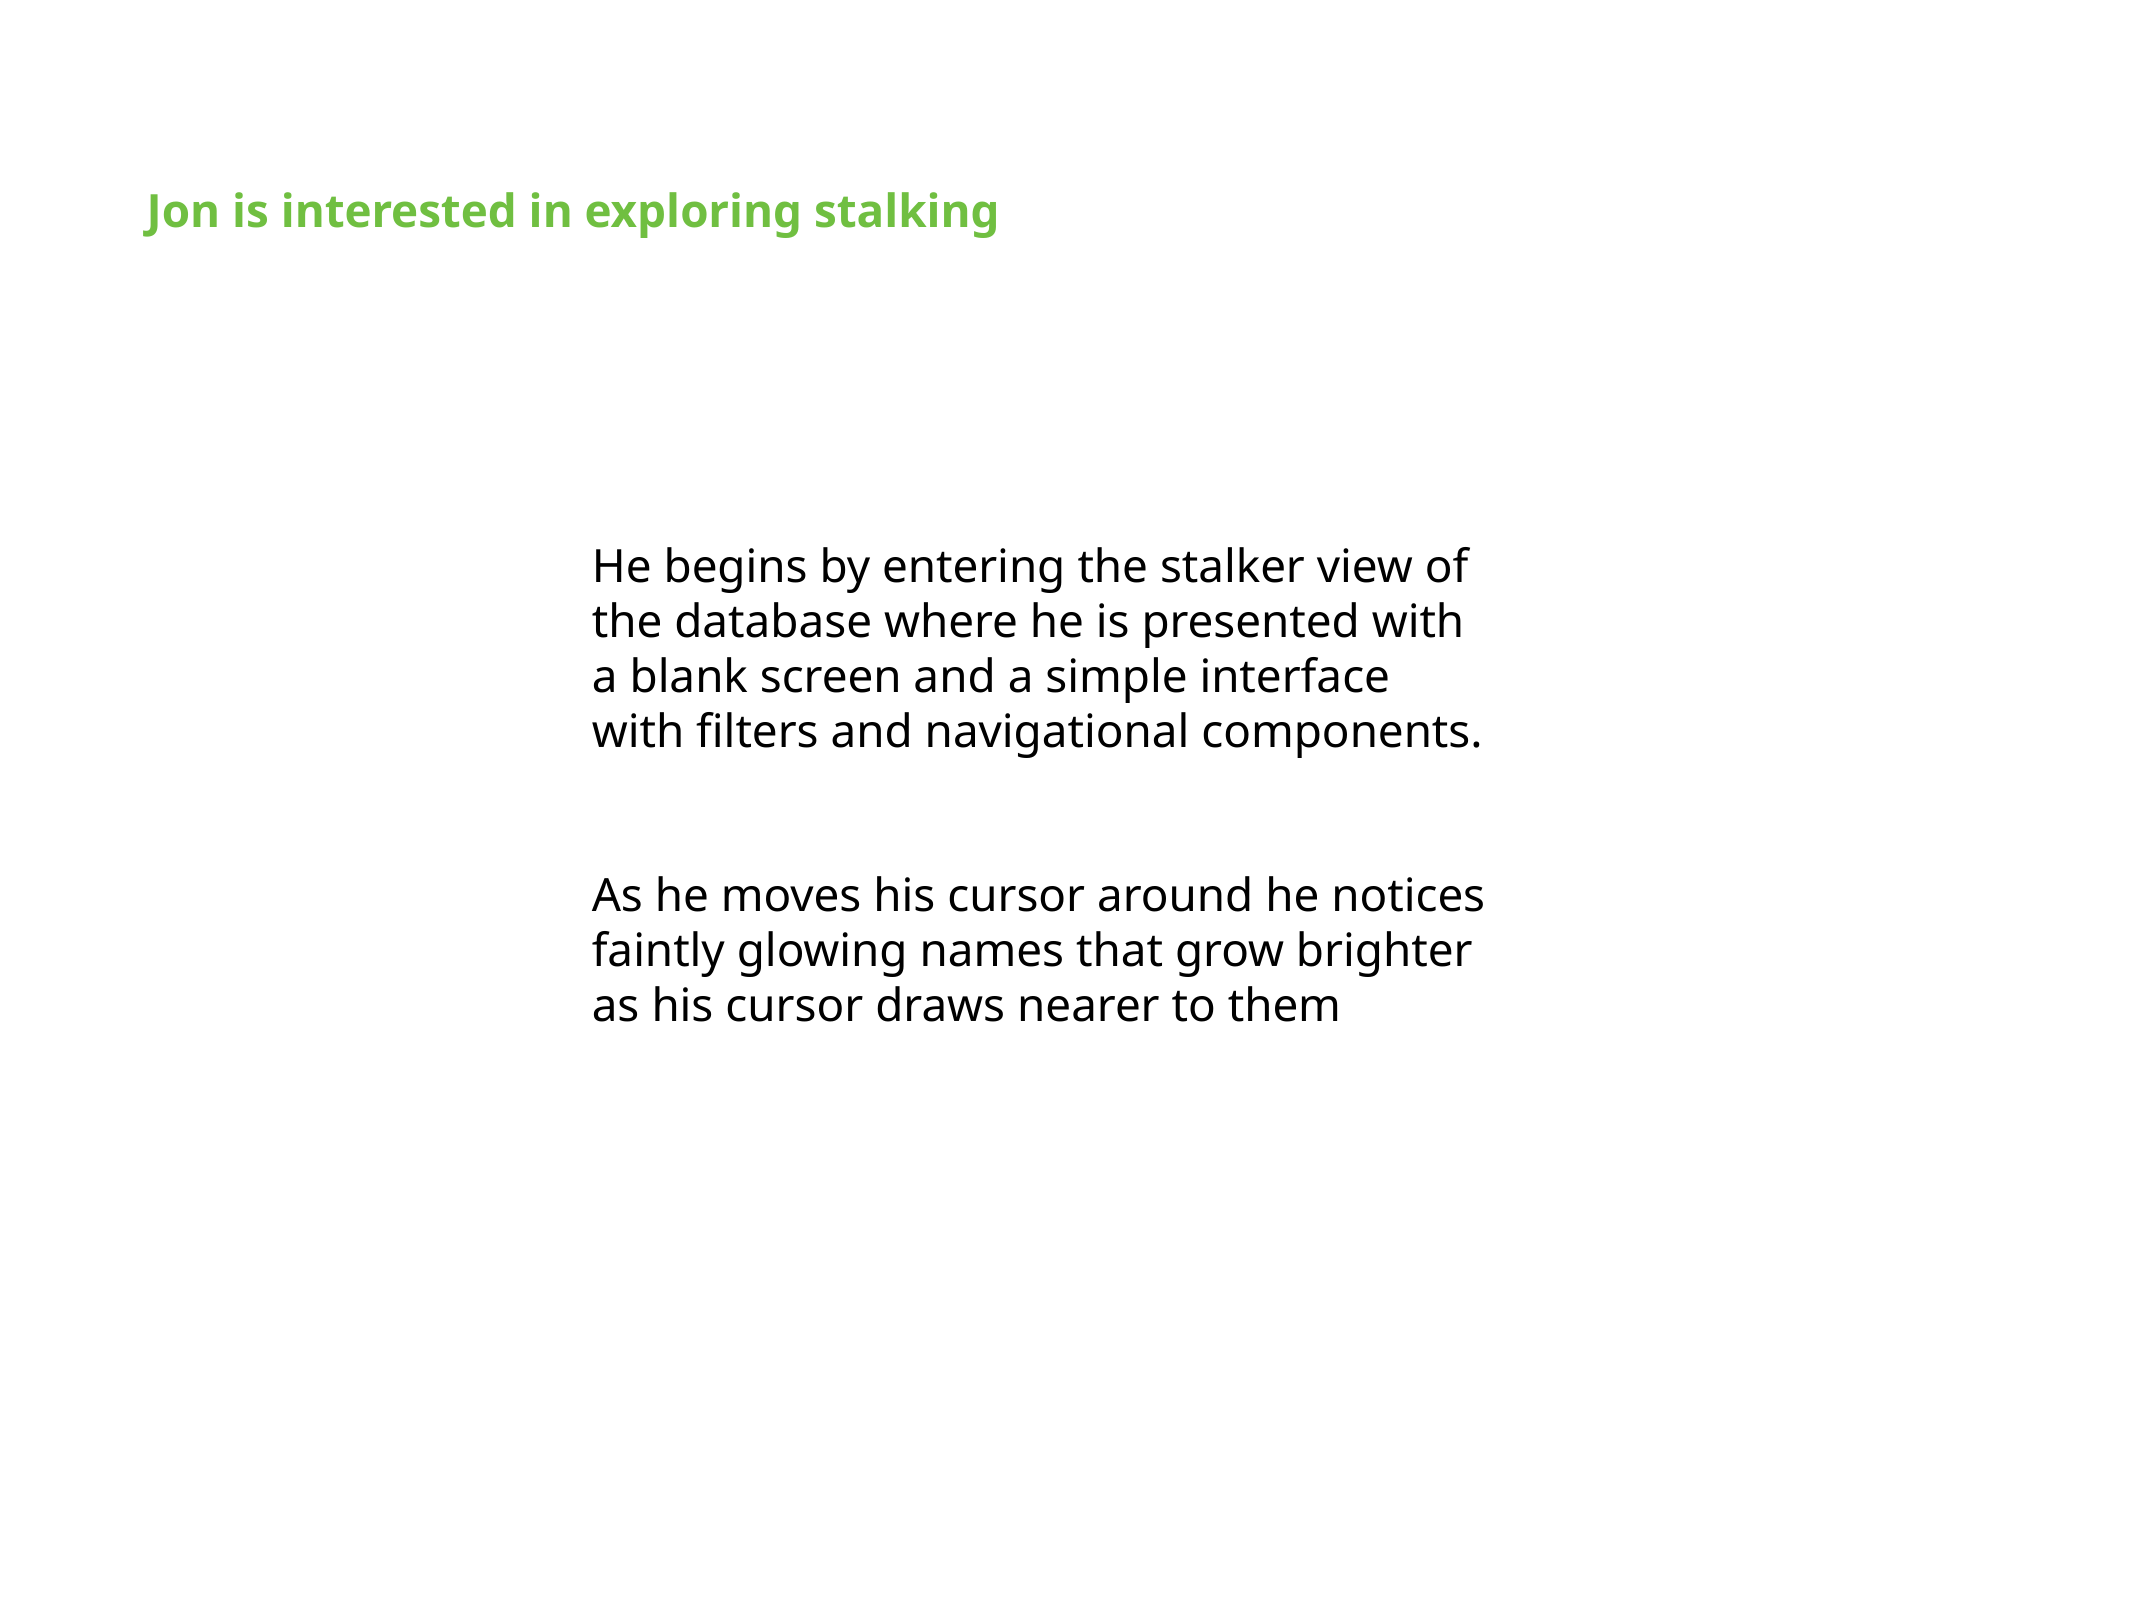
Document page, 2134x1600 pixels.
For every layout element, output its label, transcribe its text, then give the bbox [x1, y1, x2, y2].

text_box Jon is interested in exploring stalking [146, 181, 1041, 295]
text_box He begins by entering the stalker view of the database where he is presented with a blank screen and a simple interface with filters and navigational components. As he moves his cursor around he notices faintly glowing names that grow brighter as his cursor draws nearer to them [591, 536, 1487, 1600]
